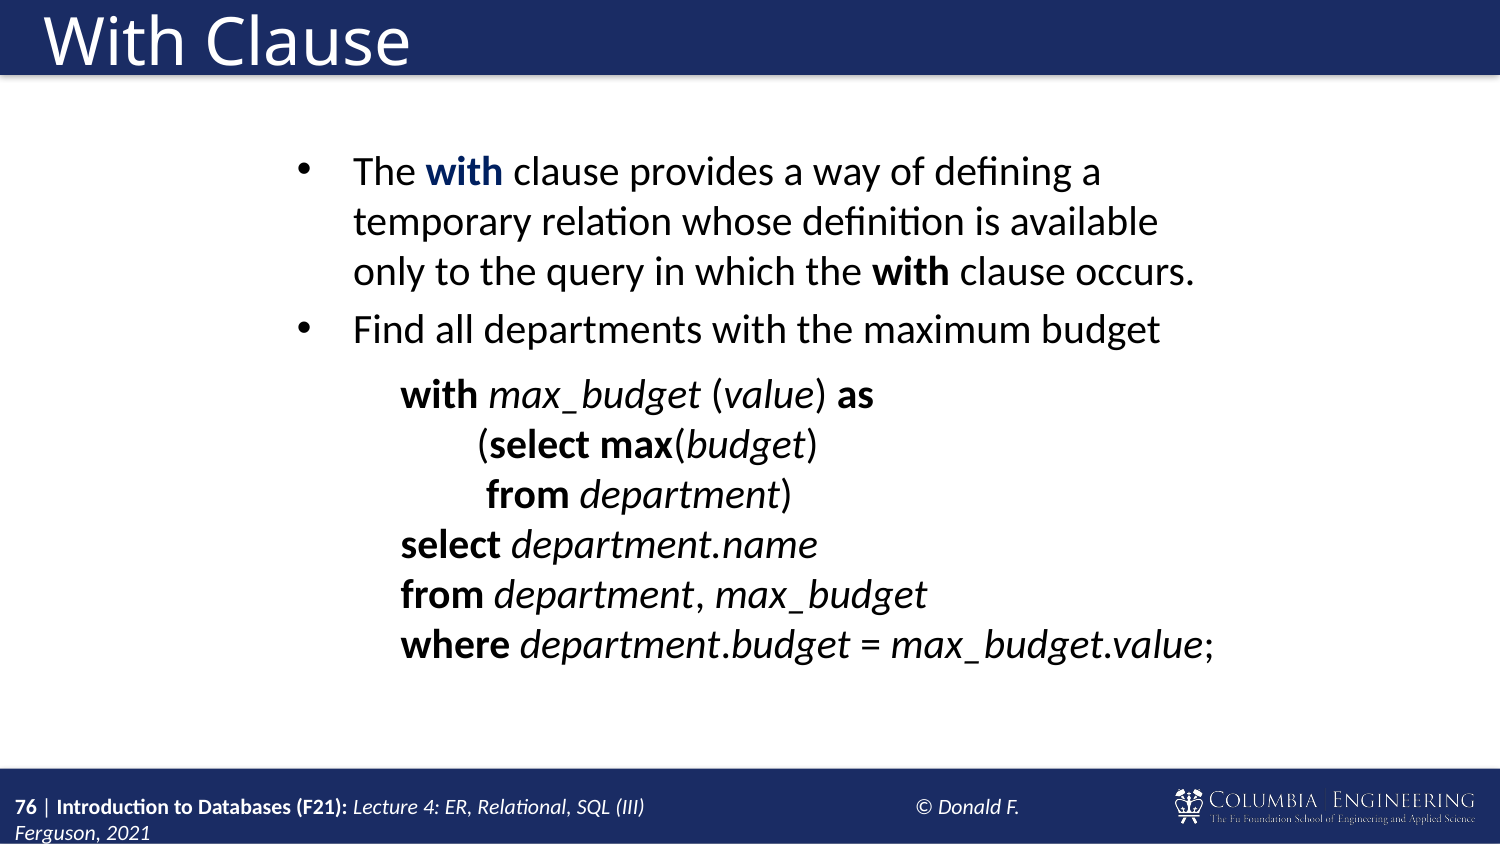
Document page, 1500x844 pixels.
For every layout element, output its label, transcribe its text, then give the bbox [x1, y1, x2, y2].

title With Clause [28, 0, 1450, 73]
list The with clause provides a way of defining a temporary relation whose definition is available only to the query in which the with clause occurs. Find all departments with the maximum budget with max_budget (value) as (select max(budget) from department) select department.name from department, max_budget where department.budget = max_budget.value; [282, 136, 1234, 740]
